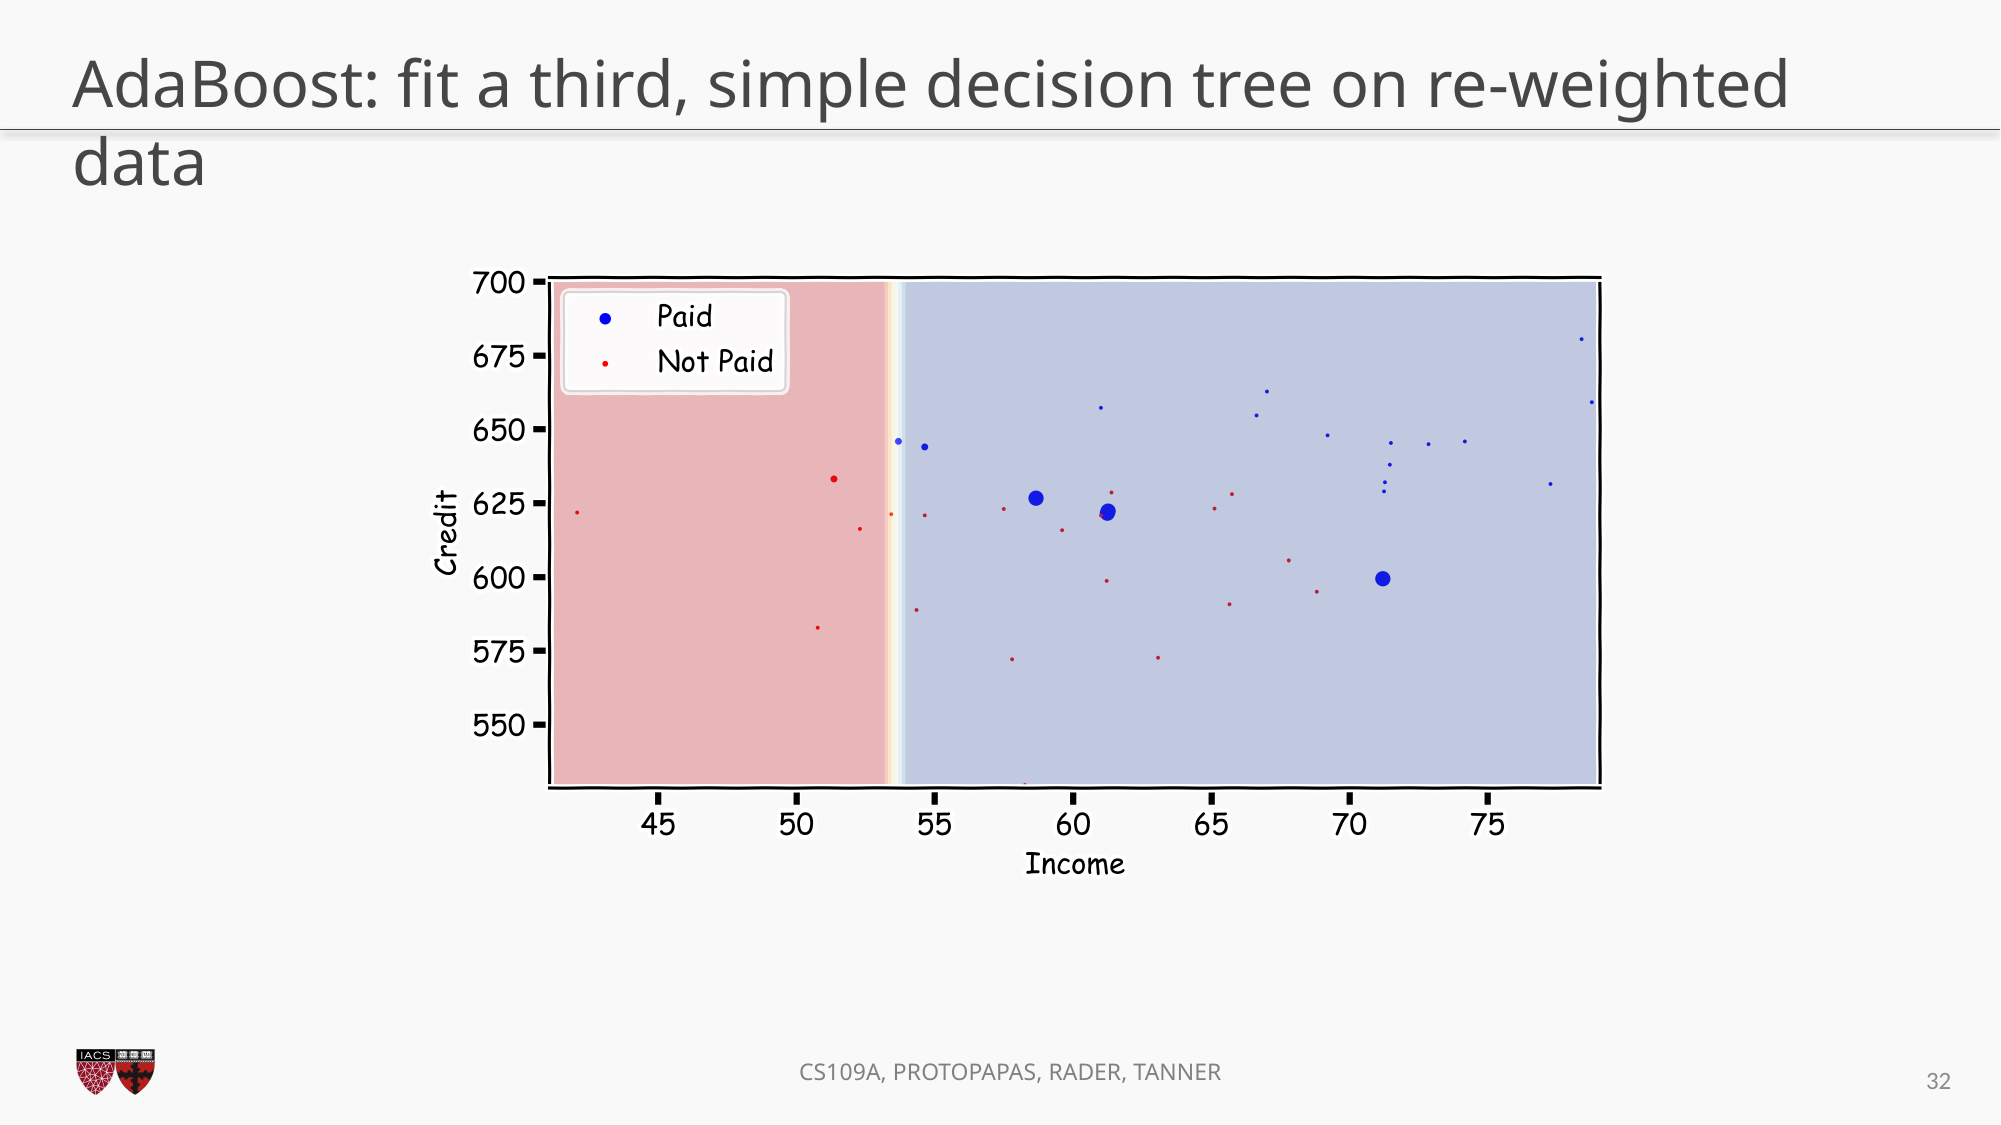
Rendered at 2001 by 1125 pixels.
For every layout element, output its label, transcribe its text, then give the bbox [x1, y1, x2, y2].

slide_number 32 [1500, 1050, 1967, 1110]
picture [75, 1049, 155, 1095]
picture [249, 187, 1751, 938]
title AdaBoost: fit a third, simple decision tree on re-weighted data [57, 35, 1943, 162]
